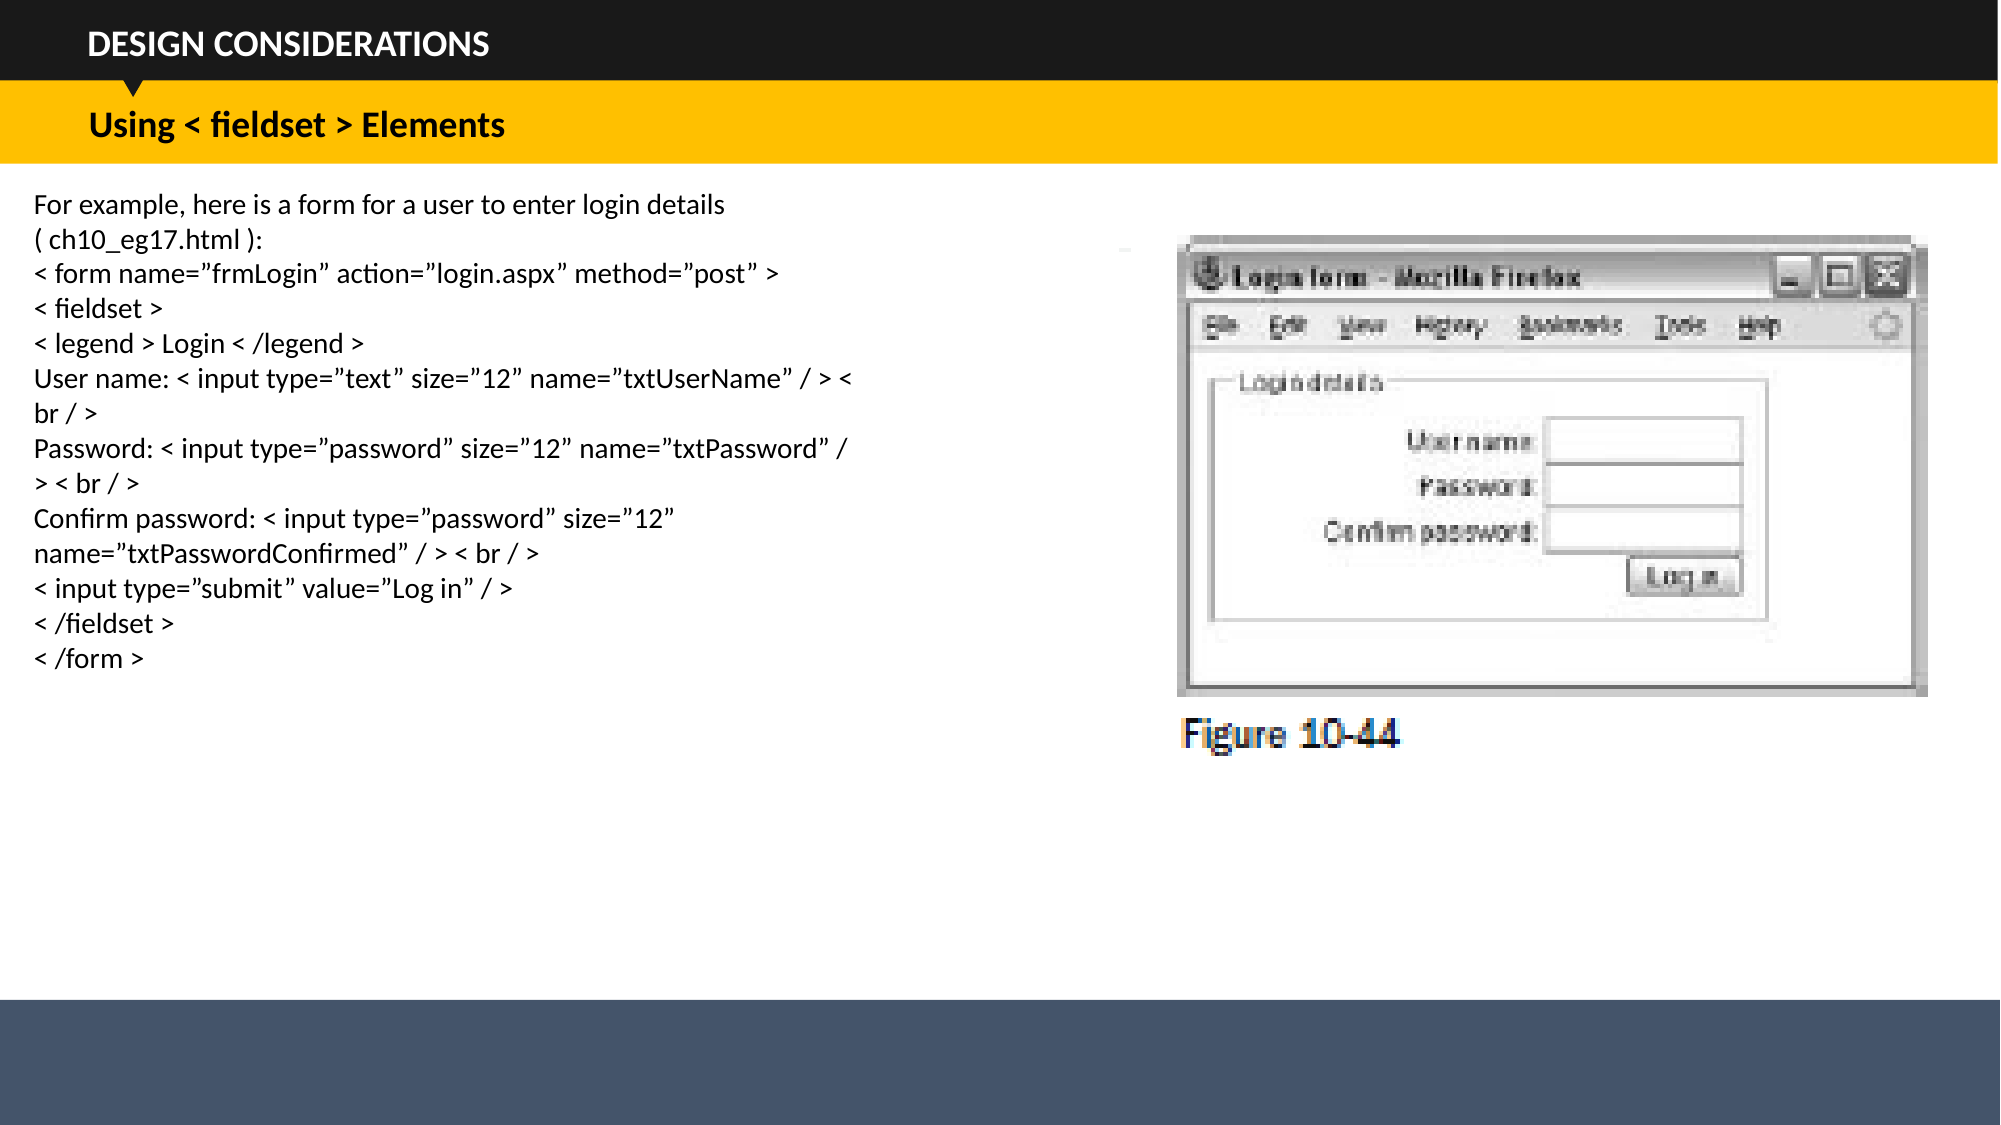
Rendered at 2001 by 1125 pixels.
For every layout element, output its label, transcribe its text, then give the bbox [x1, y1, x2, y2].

text_box DESIGN CONSIDERATIONS [0, 0, 1999, 79]
text_box For example, here is a form for a user to enter login details ( ch10_eg17.html ): < form name=”frmLogin” action=”login.aspx” method=”post” > < fieldset > < legend > Login < /legend > User name: < input type=”text” size=”12” name=”txtUserName” / > < br / > Password: < input type=”password” size=”12” name=”txtPassword” / > < br / > Confirm password: < input type=”password” size=”12” name=”txtPasswordConfirmed” / > < br / > < input type=”submit” value=”Log in” / > < /fieldset > < /form > [18, 177, 877, 682]
text_box [117, 72, 149, 100]
picture [1119, 219, 2000, 807]
text_box Using < fieldset > Elements [0, 79, 1999, 165]
